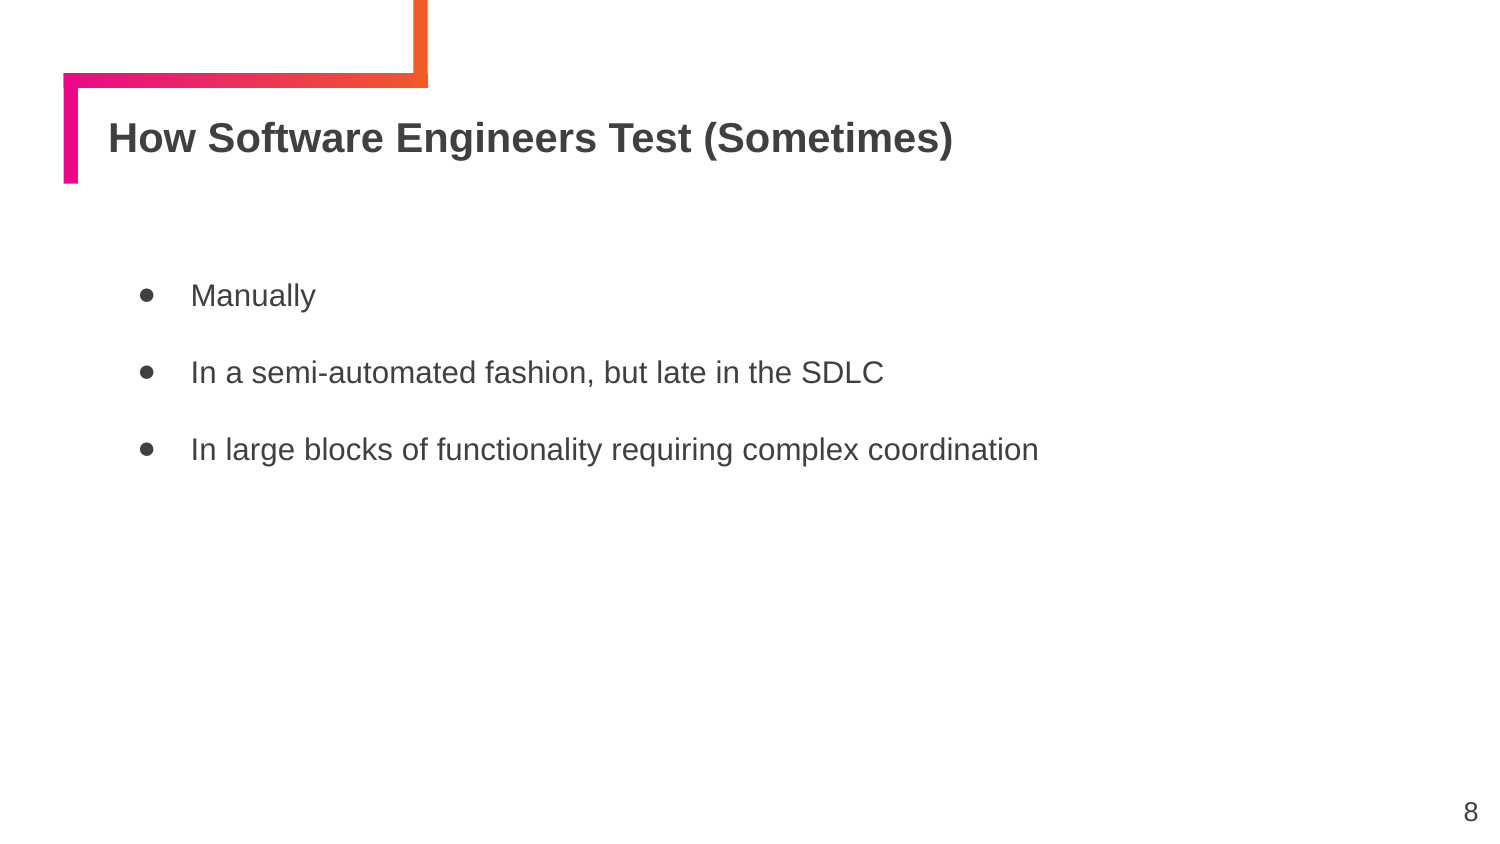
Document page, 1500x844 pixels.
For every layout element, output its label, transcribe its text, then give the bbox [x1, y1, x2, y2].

slide_number 8 [1403, 779, 1494, 844]
title How Software Engineers Test (Sometimes) [100, 117, 1455, 169]
text_box Manually In a semi-automated fashion, but late in the SDLC In large blocks of functionality requiring complex coordination [100, 241, 1264, 770]
